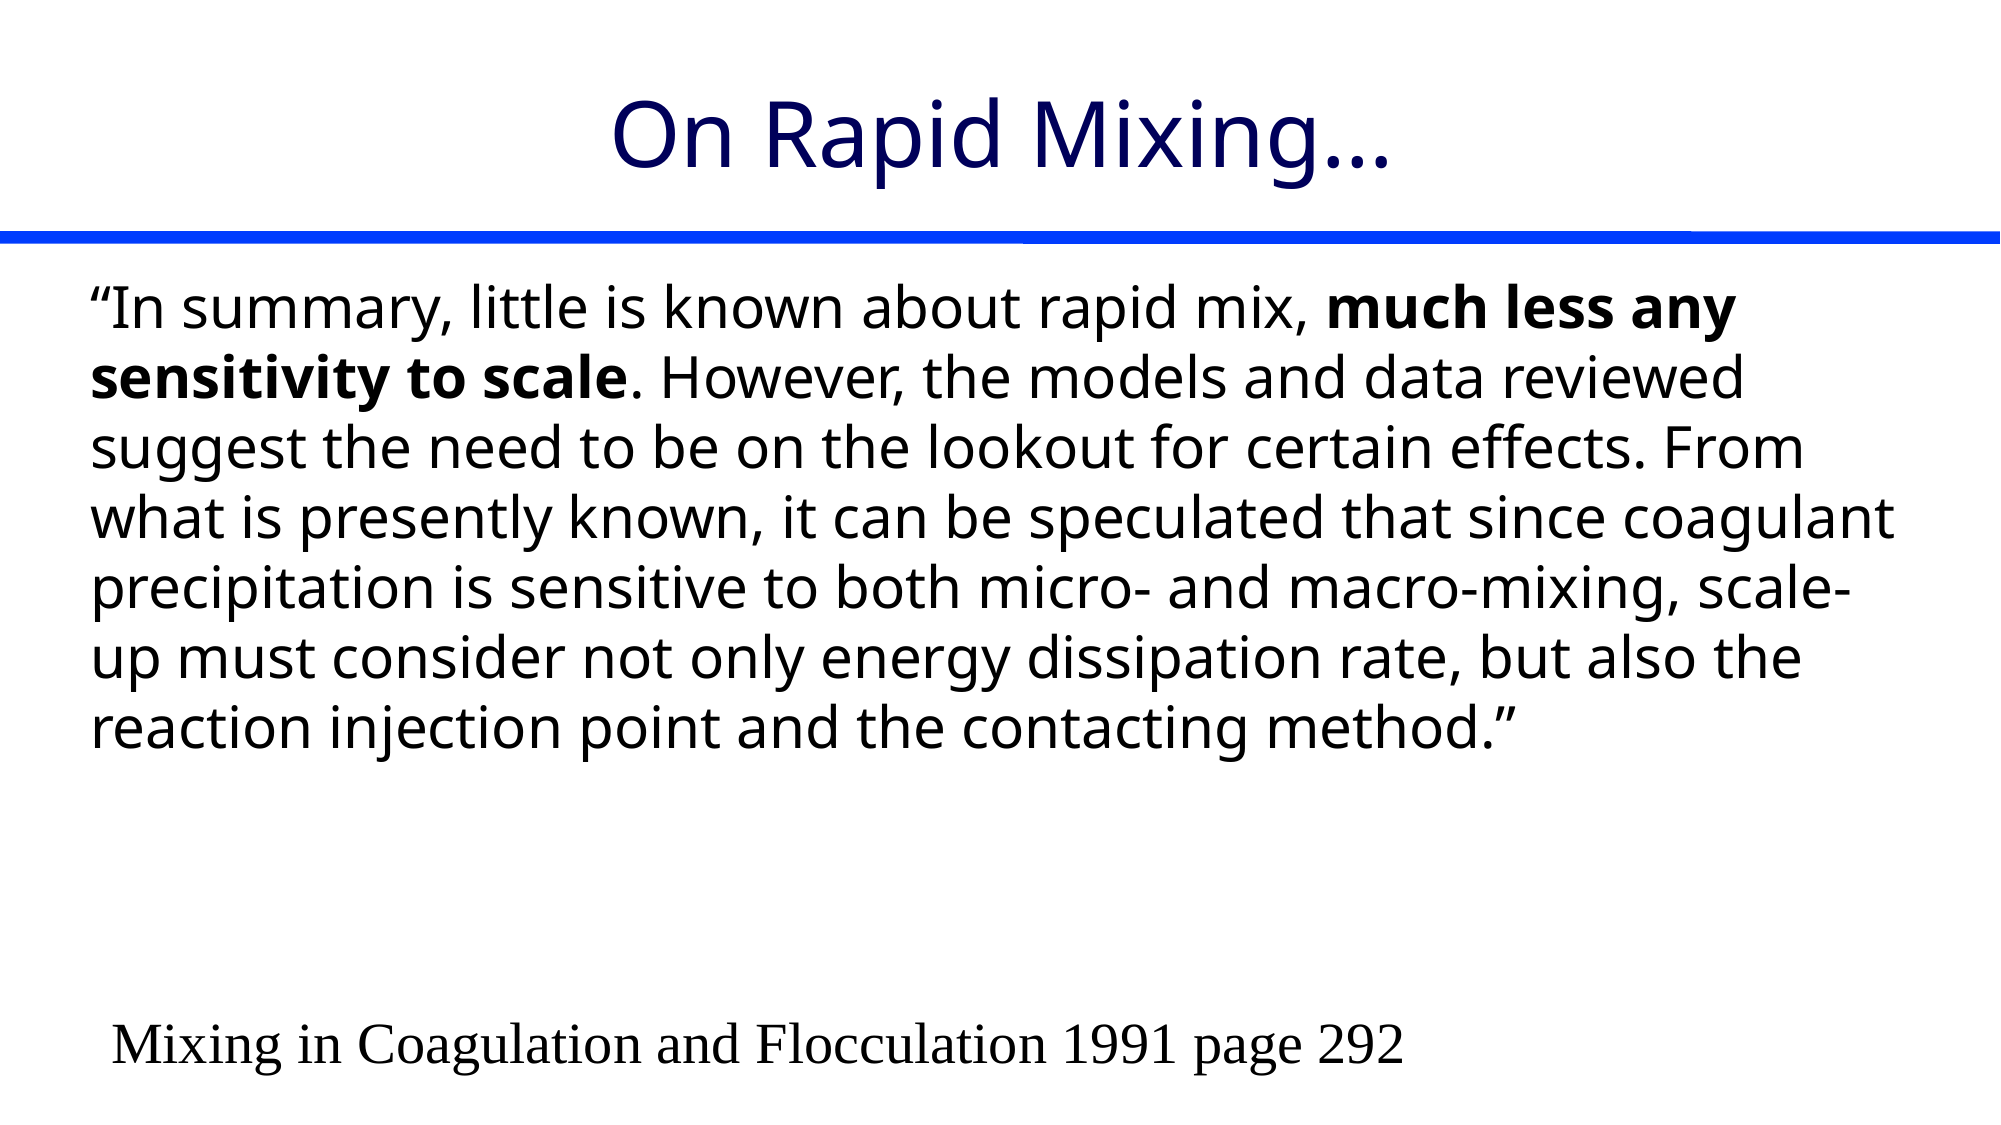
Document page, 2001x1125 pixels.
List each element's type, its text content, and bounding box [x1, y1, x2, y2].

list “In summary, little is known about rapid mix, much less any sensitivity to scale. However, the models and data reviewed suggest the need to be on the lookout for certain effects. From what is presently known, it can be speculated that since coagulant precipitation is sensitive to both micro- and macro-mixing, scale-up must consider not only energy dissipation rate, but also the reaction injection point and the contacting method.” [74, 262, 1930, 1006]
text_box Mixing in Coagulation and Flocculation 1991 page 292 [96, 997, 1421, 1083]
title On Rapid Mixing… [75, 37, 1930, 225]
